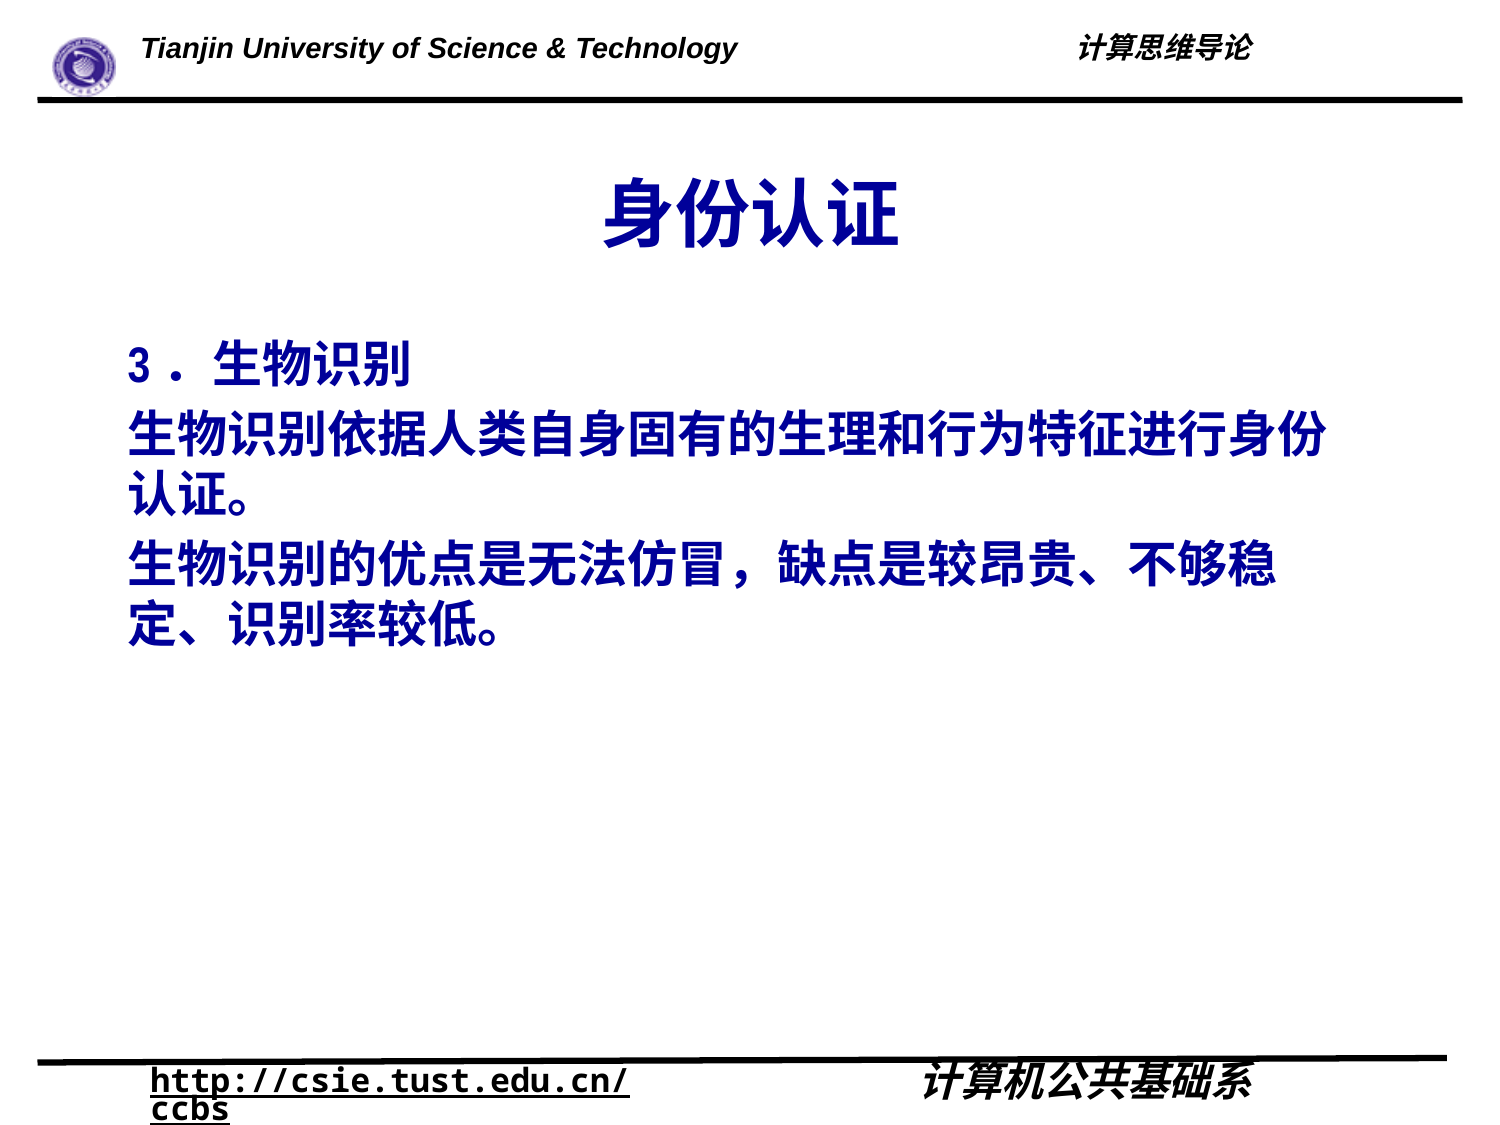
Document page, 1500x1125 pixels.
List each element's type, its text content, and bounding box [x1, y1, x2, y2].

picture [52, 37, 116, 97]
list 3．生物识别 生物识别依据人类自身固有的生理和行为特征进行身份认证。 生物识别的优点是无法仿冒，缺点是较昂贵、不够稳定、识别率较低。 [112, 324, 1388, 1000]
title 身份认证 [112, 99, 1388, 288]
